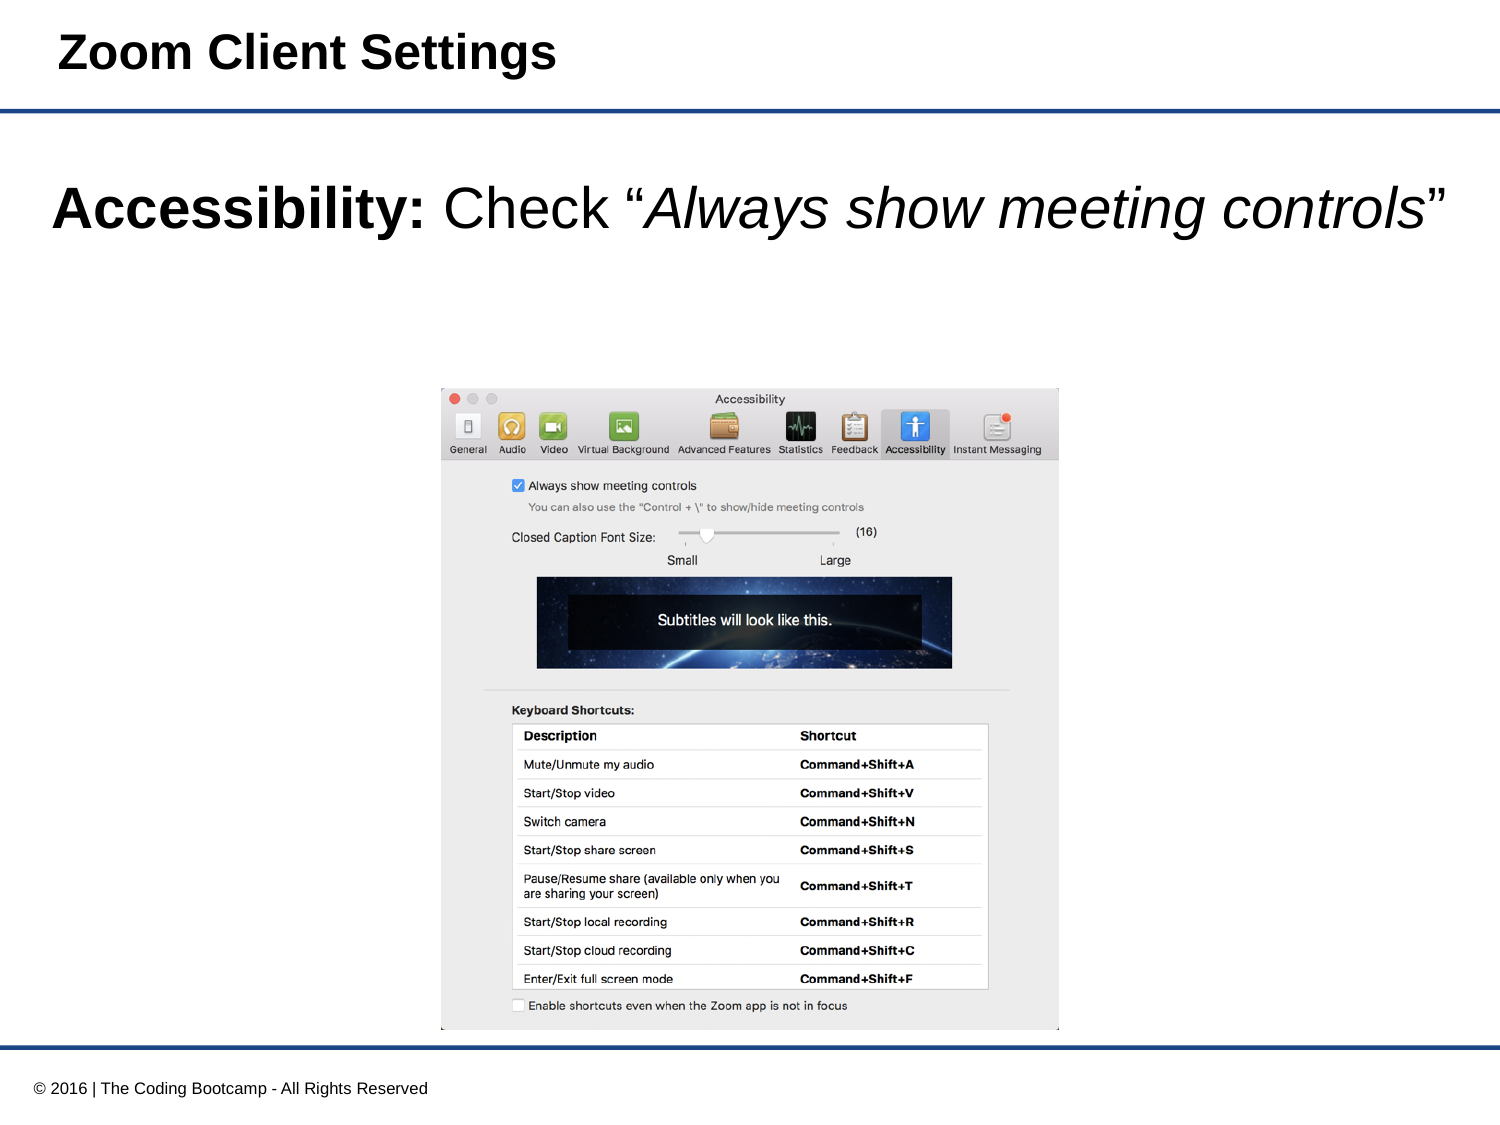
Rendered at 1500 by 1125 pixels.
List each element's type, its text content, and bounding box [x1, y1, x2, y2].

picture [441, 388, 1059, 1030]
title Zoom Client Settings [49, 0, 1426, 108]
text_box Accessibility: Check “Always show meeting controls” [18, 144, 1481, 256]
